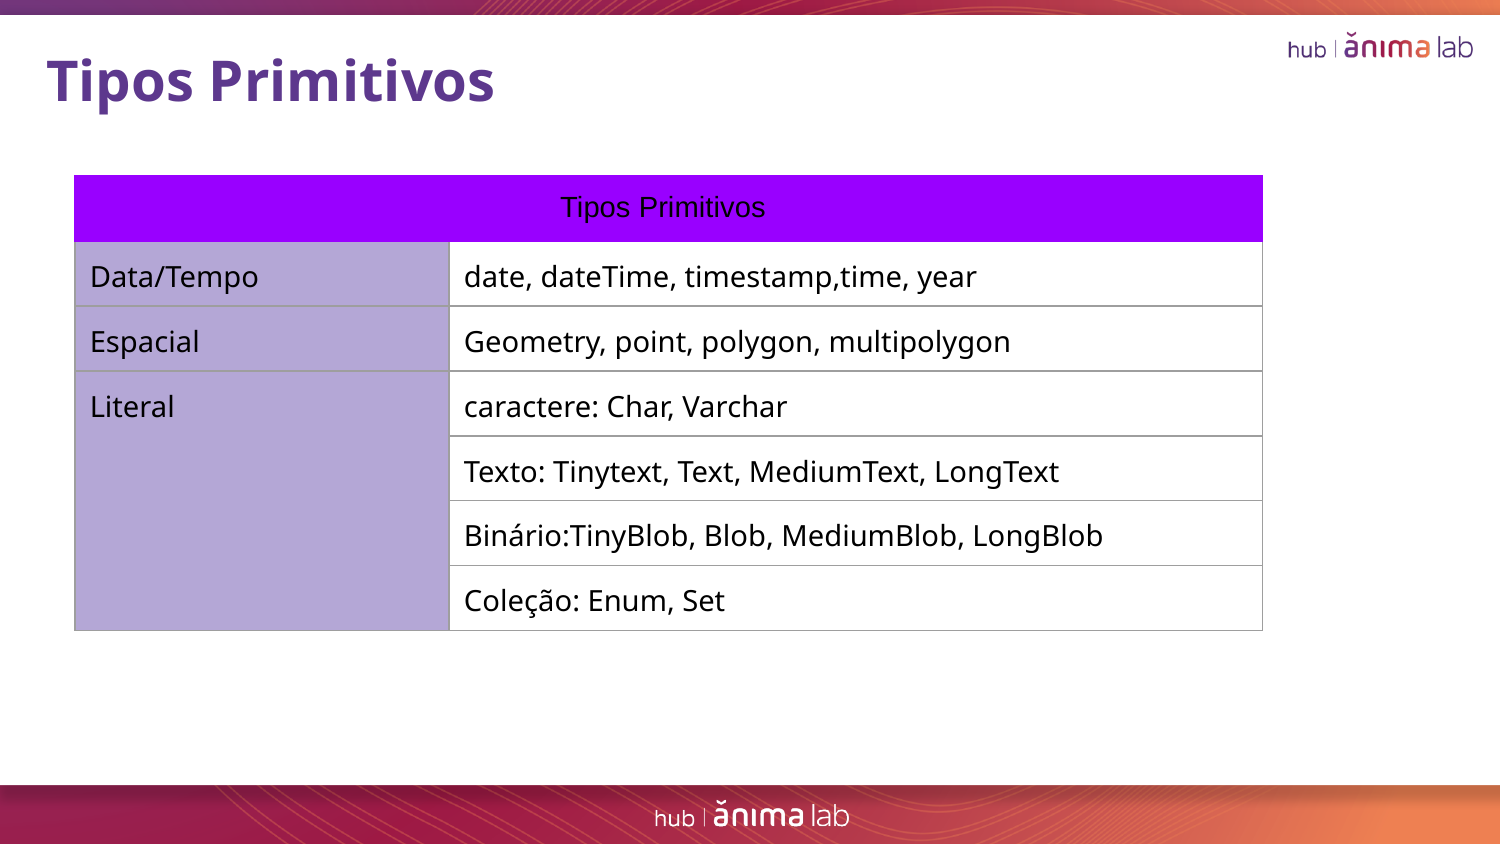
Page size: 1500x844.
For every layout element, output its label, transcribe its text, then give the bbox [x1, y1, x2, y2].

table_cell Geometry, point, polygon, multipolygon [450, 307, 1262, 370]
table_header date, dateTime, timestamp,time, year [450, 242, 1262, 305]
picture [0, 0, 1500, 15]
table_header Tipos Primitivos [76, 177, 1262, 240]
table_cell Coleção: Enum, Set [450, 566, 1262, 630]
table_cell caractere: Char, Varchar [450, 372, 1262, 435]
table_cell Binário:TinyBlob, Blob, MediumBlob, LongBlob [450, 501, 1262, 565]
table_cell Literal [76, 372, 448, 630]
table_cell Espacial [76, 307, 448, 370]
table_cell Texto: Tinytext, Text, MediumText, LongText [450, 437, 1262, 500]
text_box Tipos Primitivos [16, 30, 1188, 128]
picture [0, 786, 1500, 844]
table_header Data/Tempo [76, 242, 448, 305]
picture [1279, 25, 1481, 67]
